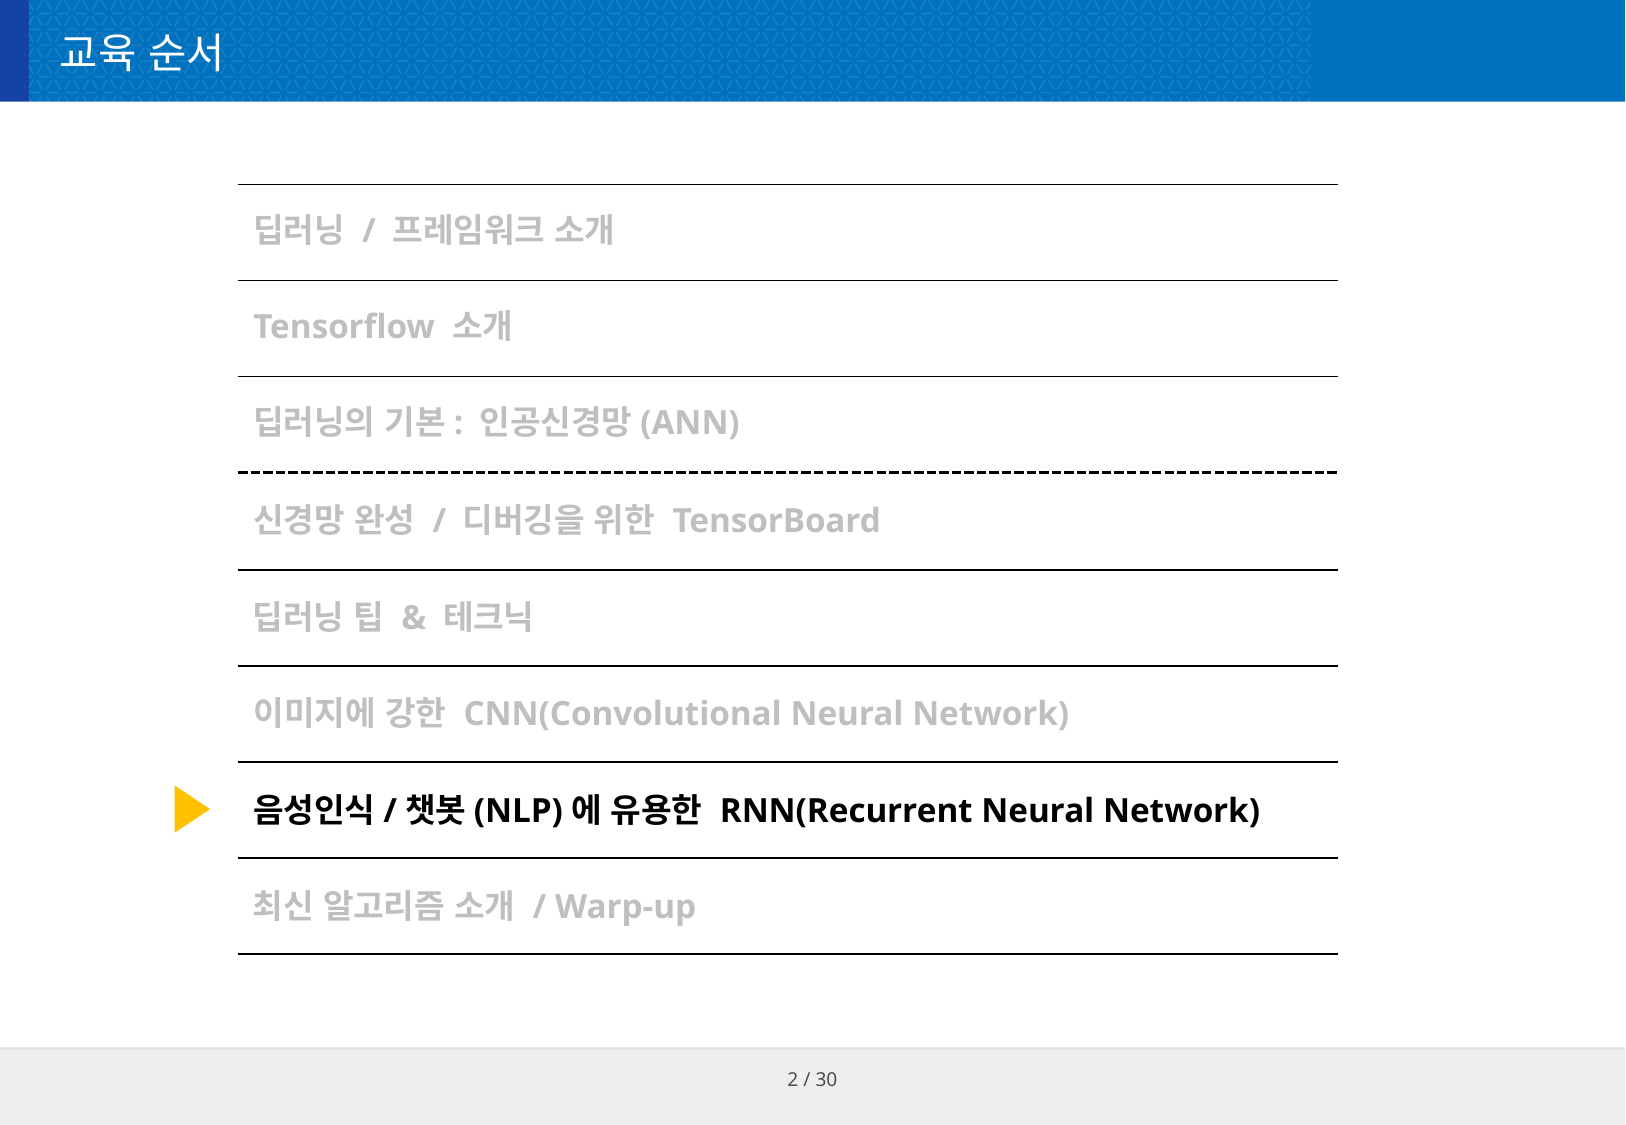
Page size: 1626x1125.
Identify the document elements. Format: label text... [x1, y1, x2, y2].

text_box 이미지에 강한 CNN(Convolutional Neural Network) [239, 684, 1154, 740]
picture [0, 0, 1626, 1125]
title 교육 순서 [44, 19, 943, 81]
text_box 신경망 완성 / 디버깅을 위한 TensorBoard [238, 492, 1110, 547]
text_box 최신 알고리즘 소개 / Warp-up [238, 877, 1153, 933]
text_box [174, 785, 211, 833]
text_box 딥러닝 팁 & 테크닉 [238, 588, 1153, 644]
text_box Tensorflow 소개 [238, 297, 1035, 353]
text_box 음성인식/챗봇(NLP)에 유용한 RNN(Recurrent Neural Network) [238, 781, 1321, 836]
text_box 딥러닝 / 프레임워크 소개 [238, 201, 960, 257]
text_box 딥러닝의 기본: 인공신경망(ANN) [238, 394, 960, 449]
